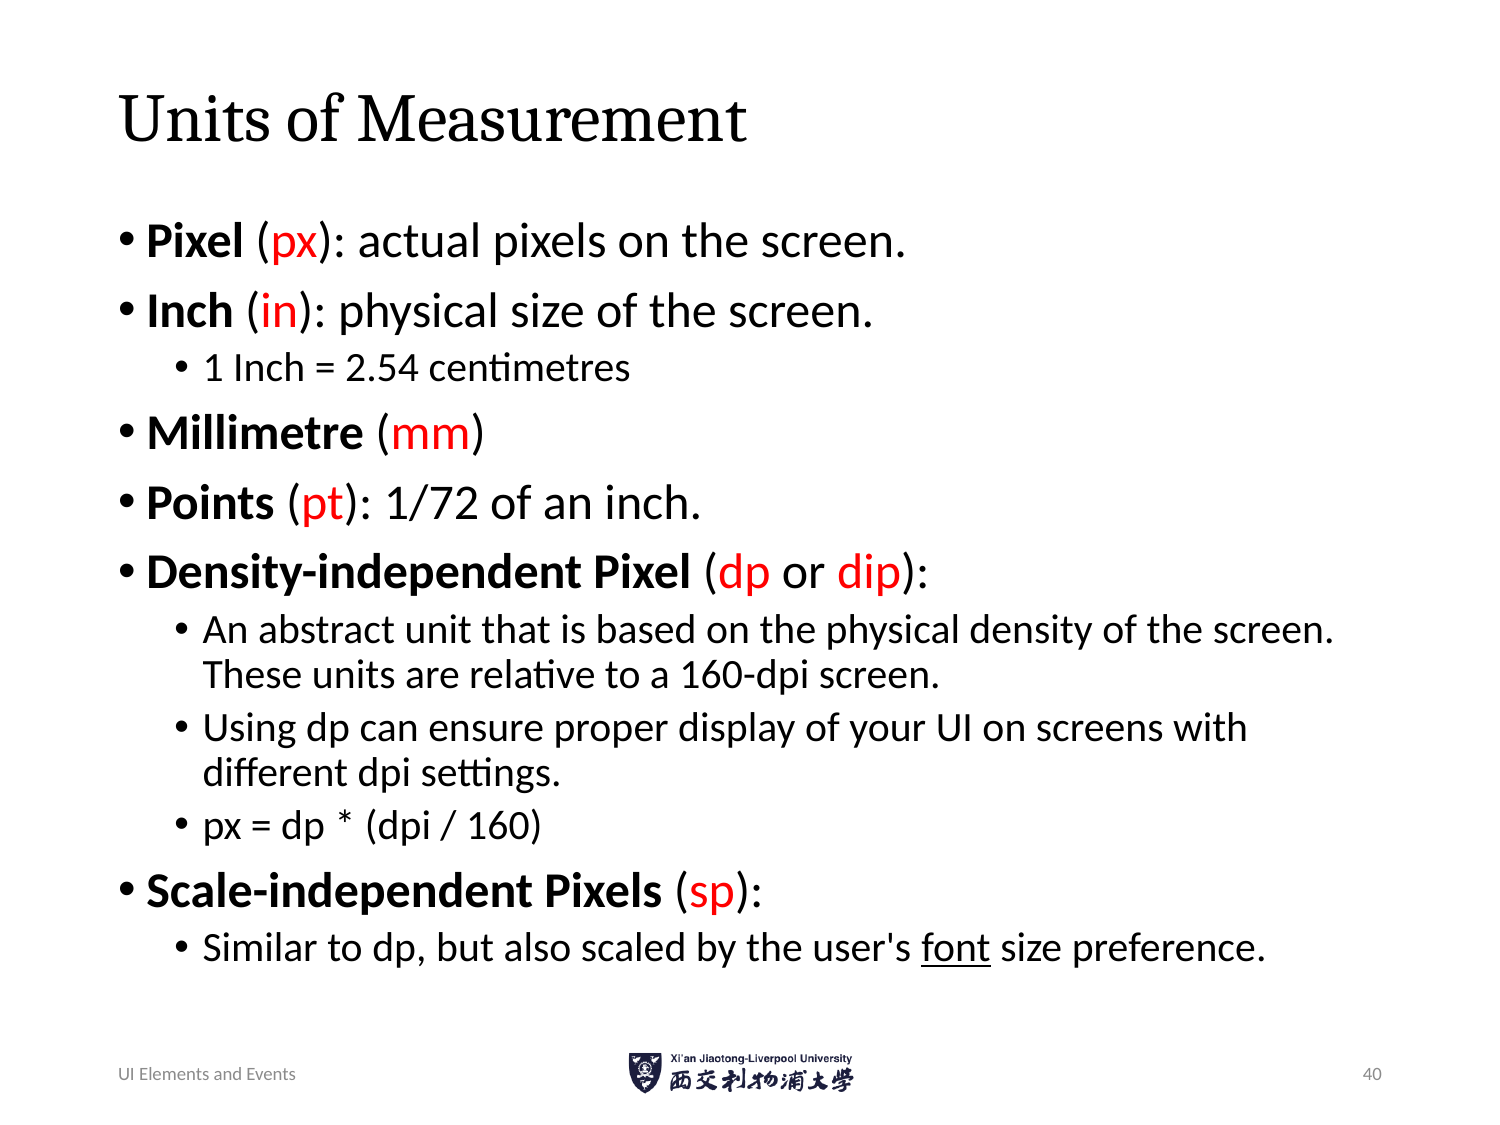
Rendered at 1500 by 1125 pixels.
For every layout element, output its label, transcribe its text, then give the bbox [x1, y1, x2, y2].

picture [625, 1049, 857, 1096]
slide_number 40 [1059, 1042, 1397, 1103]
title Units of Measurement [103, 59, 1397, 178]
slide_number UI Elements and Events [103, 1042, 441, 1103]
list Pixel (px): actual pixels on the screen. Inch (in): physical size of the screen. 1 Inch = 2.54 centimetres Millimetre (mm) Points (pt): 1/72 of an inch. Density-independent Pixel (dp or dip): An abstract unit that is based on the physical density of the screen. These units are relative to a 160-dpi screen. Using dp can ensure proper display of your UI on screens with different dpi settings. px = dp * (dpi / 160) Scale-independent Pixels (sp): Similar to dp, but also scaled by the user's font size preference. [103, 206, 1397, 1014]
